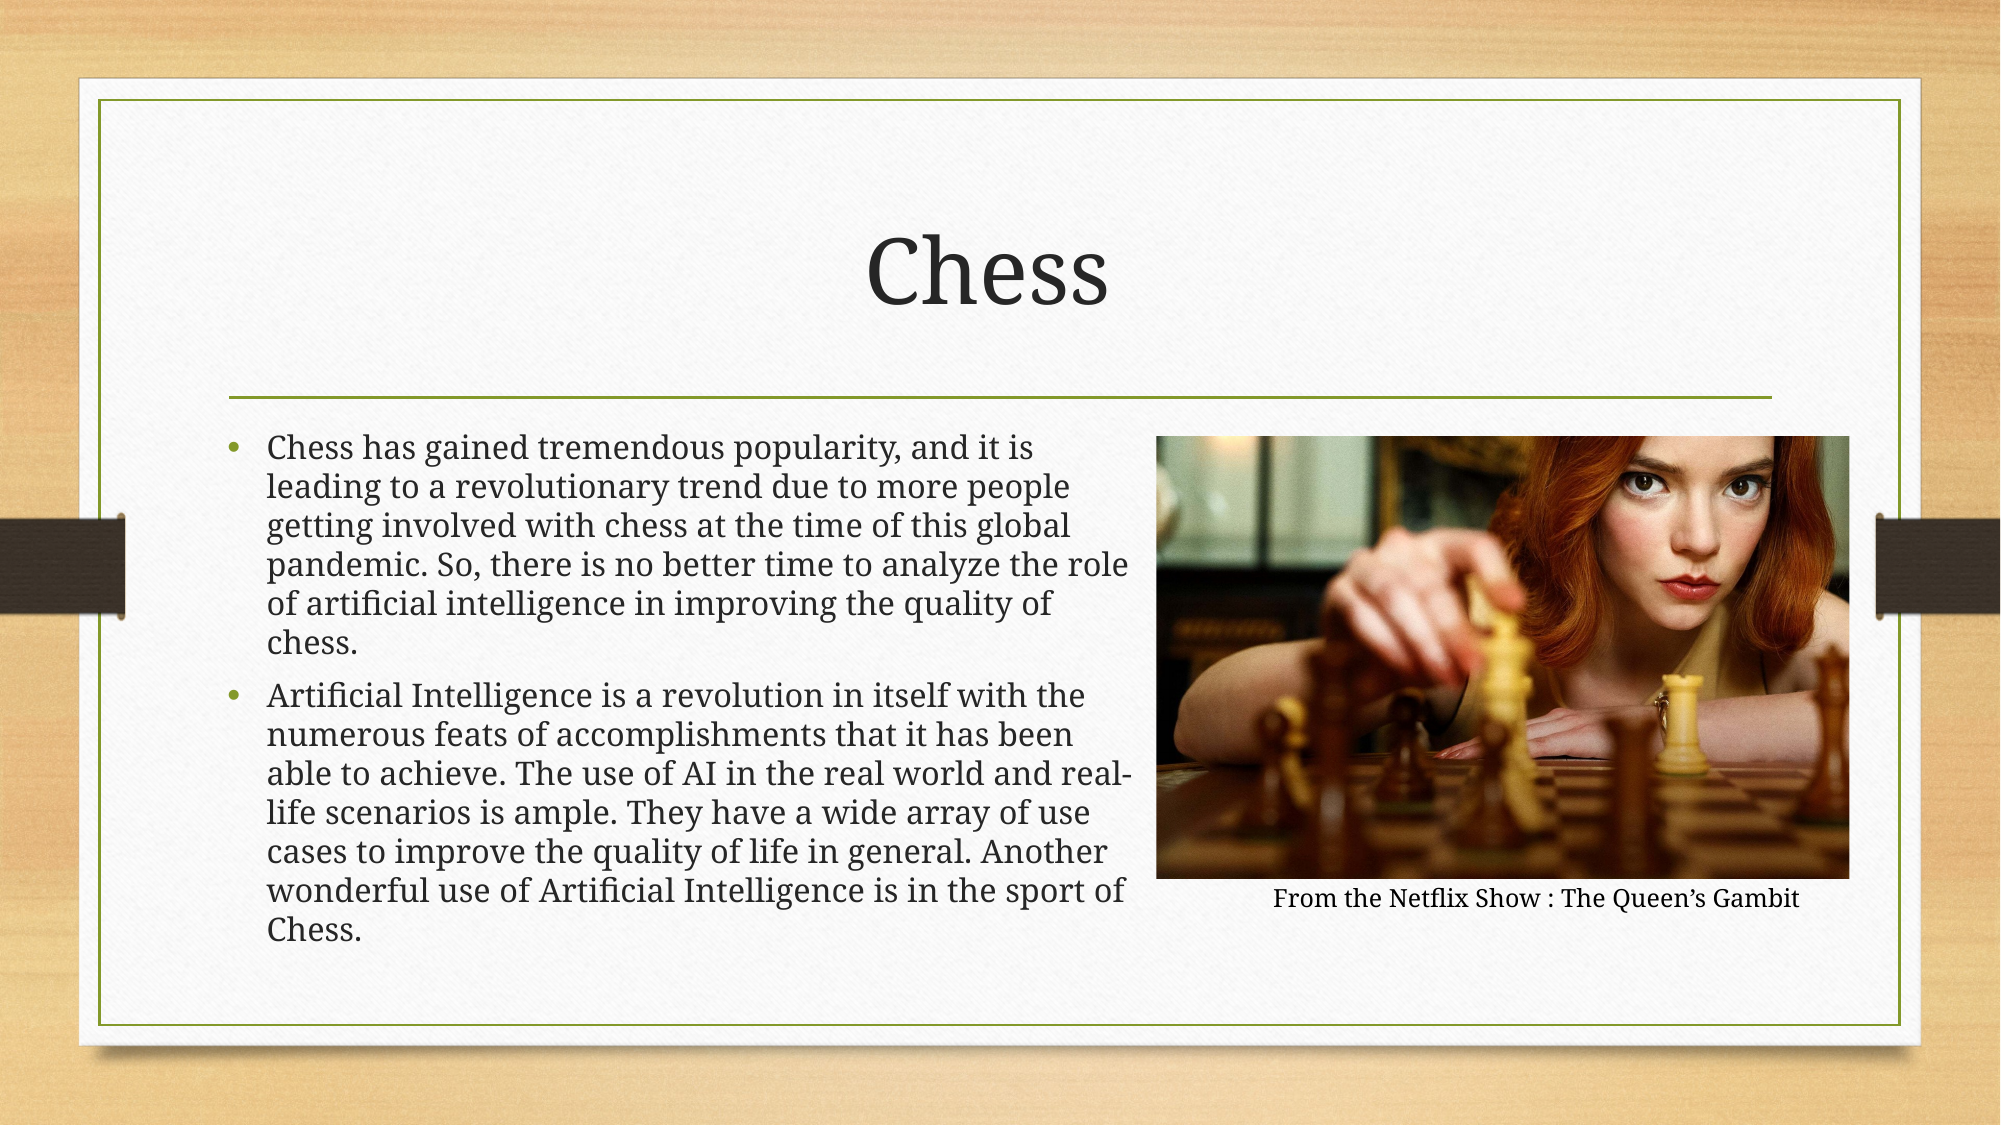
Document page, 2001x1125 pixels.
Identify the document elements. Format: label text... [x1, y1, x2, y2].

text_box From the Netflix Show : The Queen’s Gambit [1224, 879, 1850, 921]
picture [0, 0, 2001, 1125]
title Chess [212, 161, 1788, 375]
list Chess has gained tremendous popularity, and it is leading to a revolutionary trend due to more people getting involved with chess at the time of this global pandemic. So, there is no better time to analyze the role of artificial intelligence in improving the quality of chess. Artificial Intelligence is a revolution in itself with the numerous feats of accomplishments that it has been able to achieve. The use of AI in the real world and real-life scenarios is ample. They have a wide array of use cases to improve the quality of life in general. Another wonderful use of Artificial Intelligence is in the sport of Chess. [212, 419, 1157, 964]
